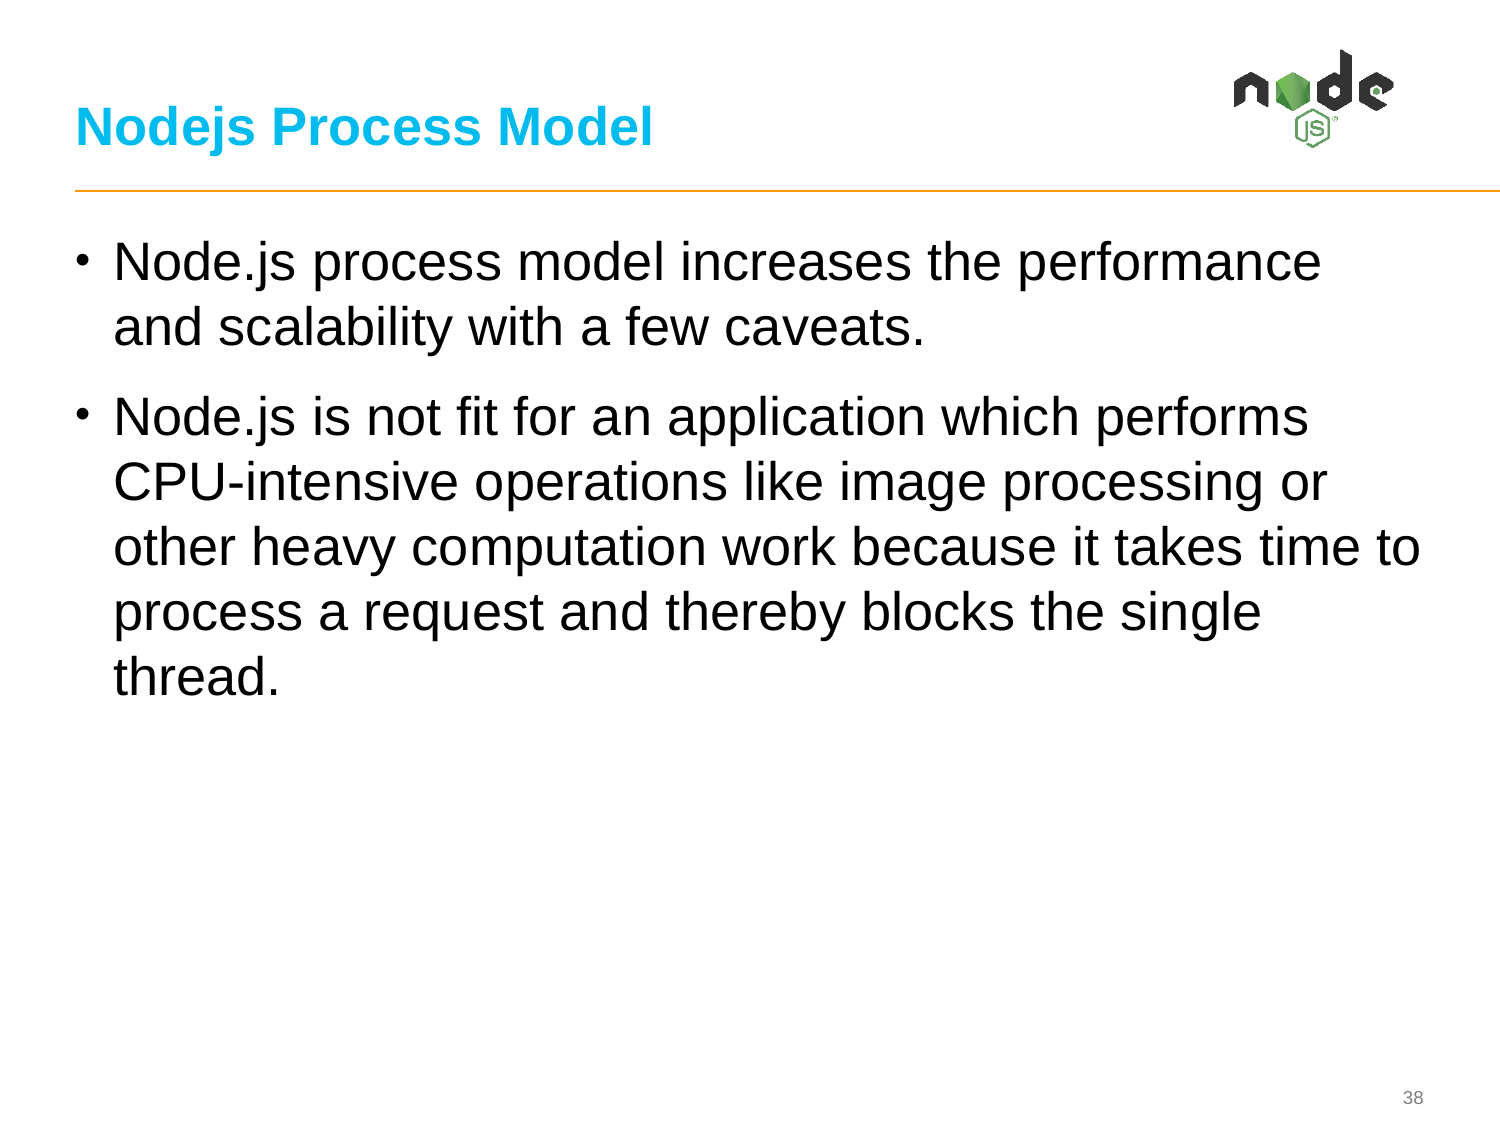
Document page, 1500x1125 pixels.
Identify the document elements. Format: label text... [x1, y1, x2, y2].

list Node.js process model increases the performance and scalability with a few caveats. Node.js is not fit for an application which performs CPU-intensive operations like image processing or other heavy computation work because it takes time to process a request and thereby blocks the single thread. [75, 226, 1425, 1053]
title Nodejs Process Model [75, 27, 1422, 157]
